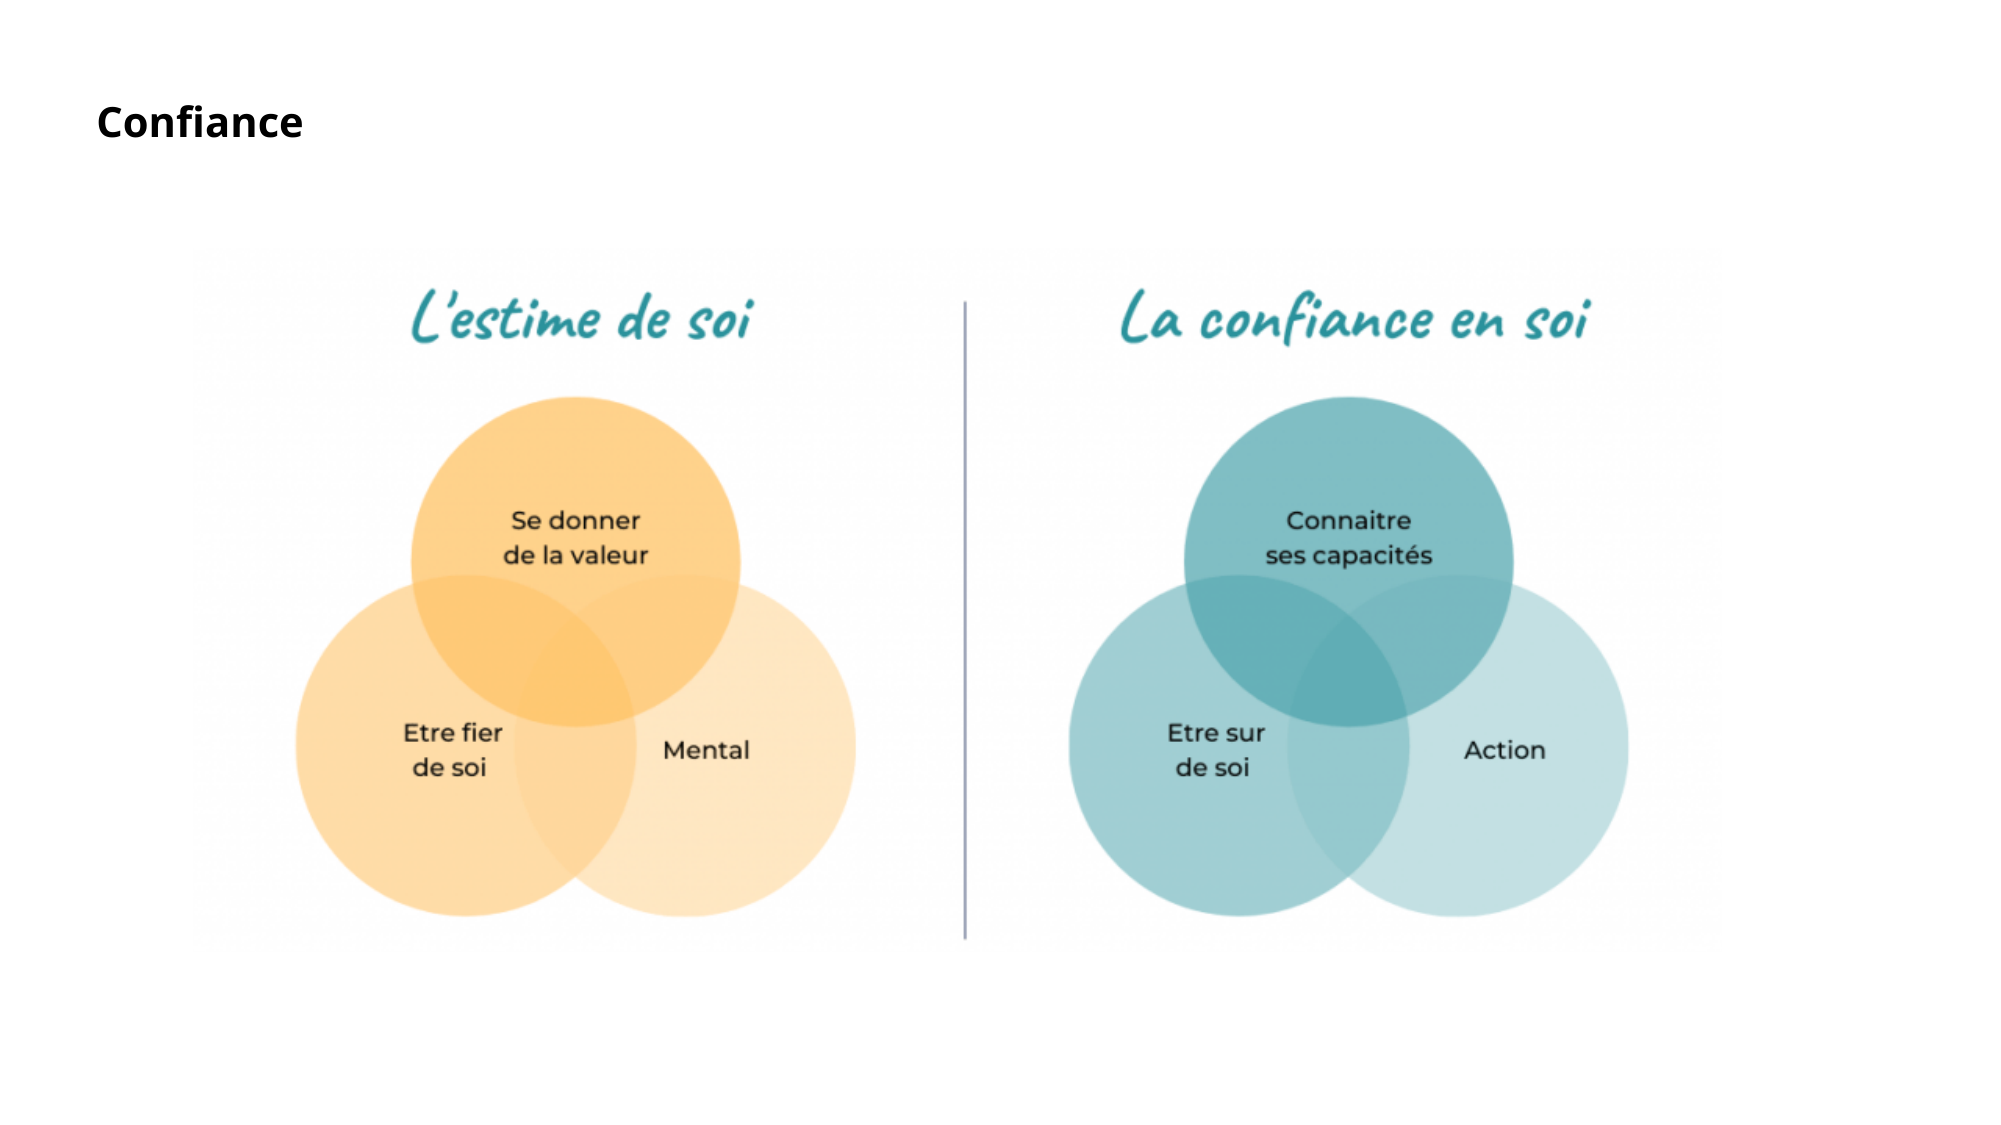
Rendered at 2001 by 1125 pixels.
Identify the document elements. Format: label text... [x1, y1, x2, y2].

picture [193, 247, 1722, 952]
title Confiance [96, 96, 1441, 147]
